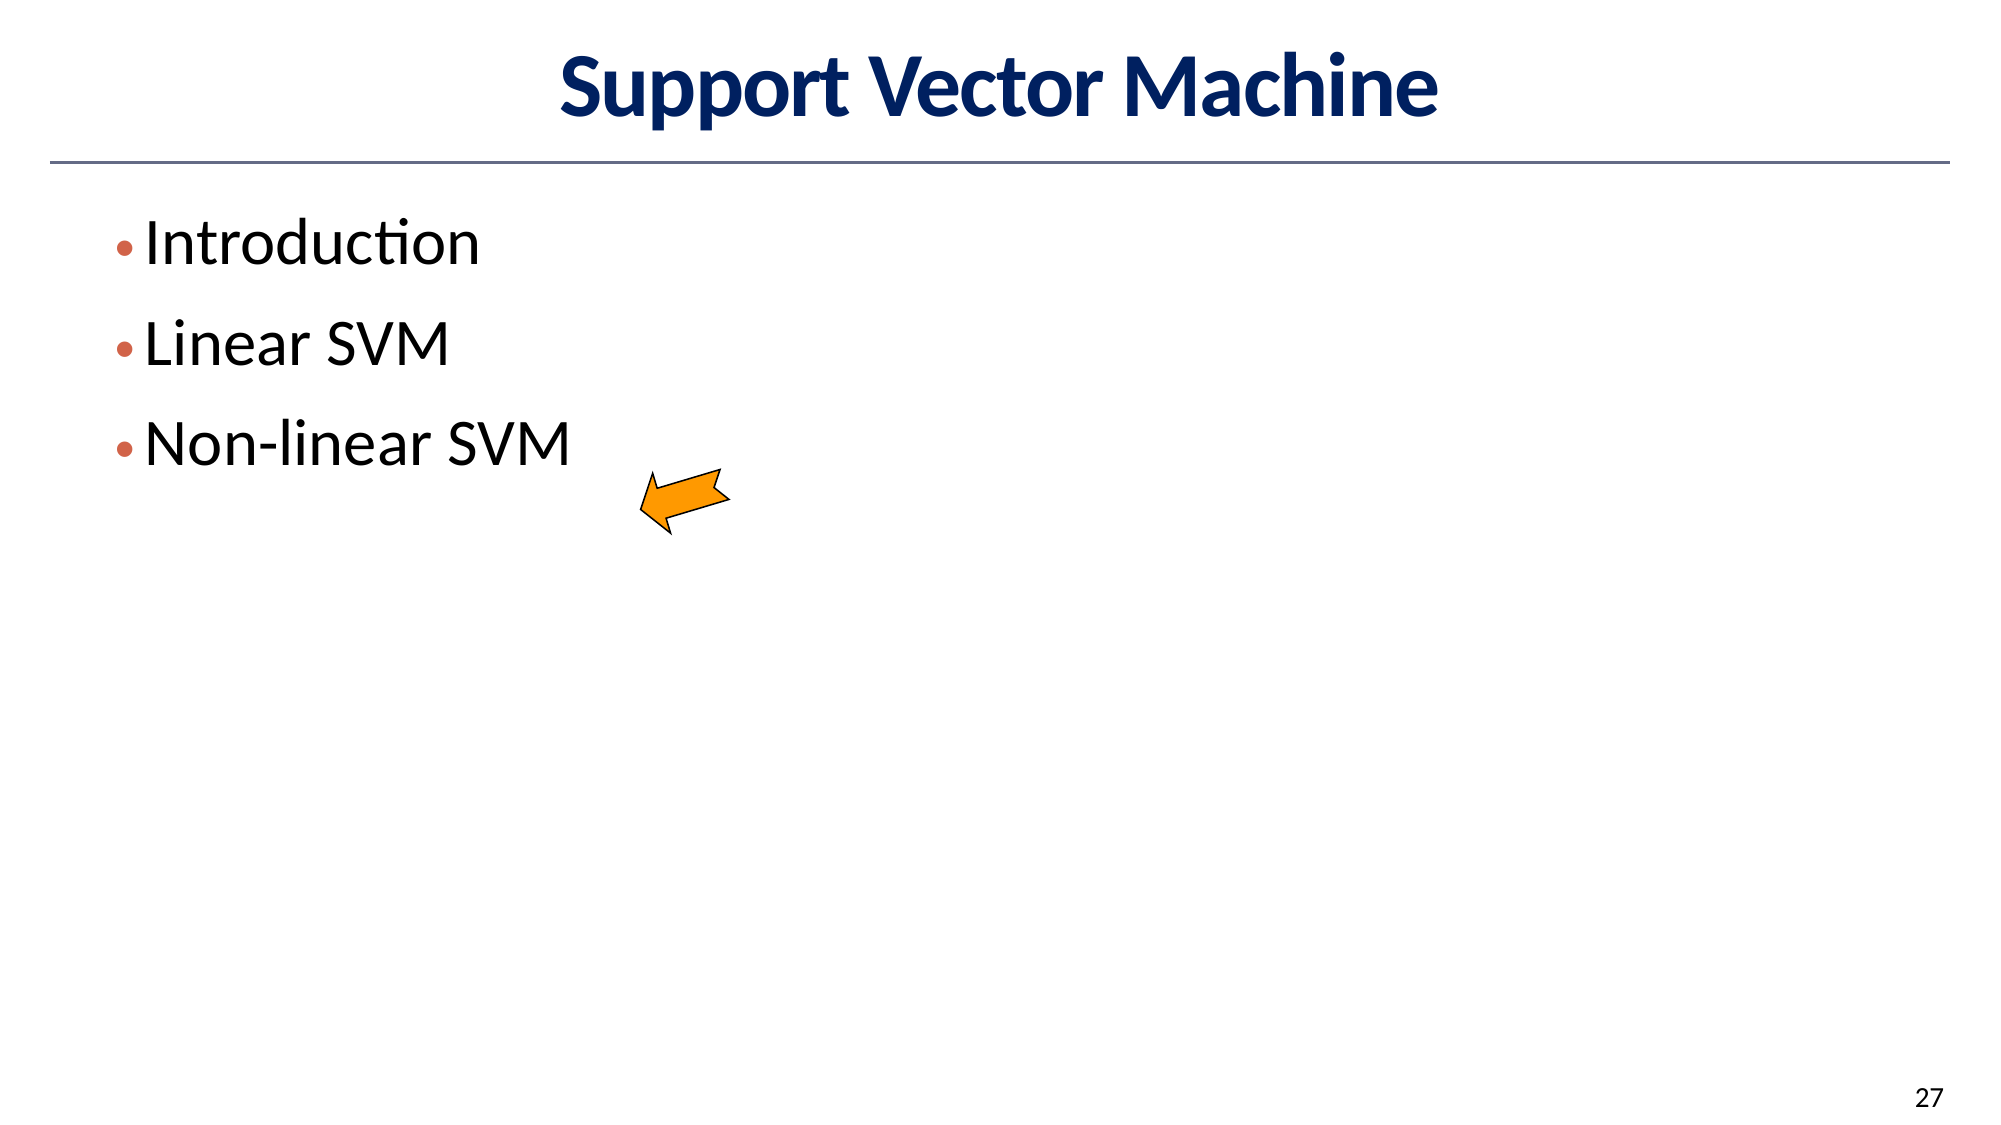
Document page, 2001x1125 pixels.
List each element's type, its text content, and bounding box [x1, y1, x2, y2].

slide_number 27 [1899, 1071, 2000, 1125]
text_box [640, 469, 729, 534]
title Support Vector Machine [99, 24, 1900, 163]
list Introduction Linear SVM Non-linear SVM [99, 187, 1900, 1063]
